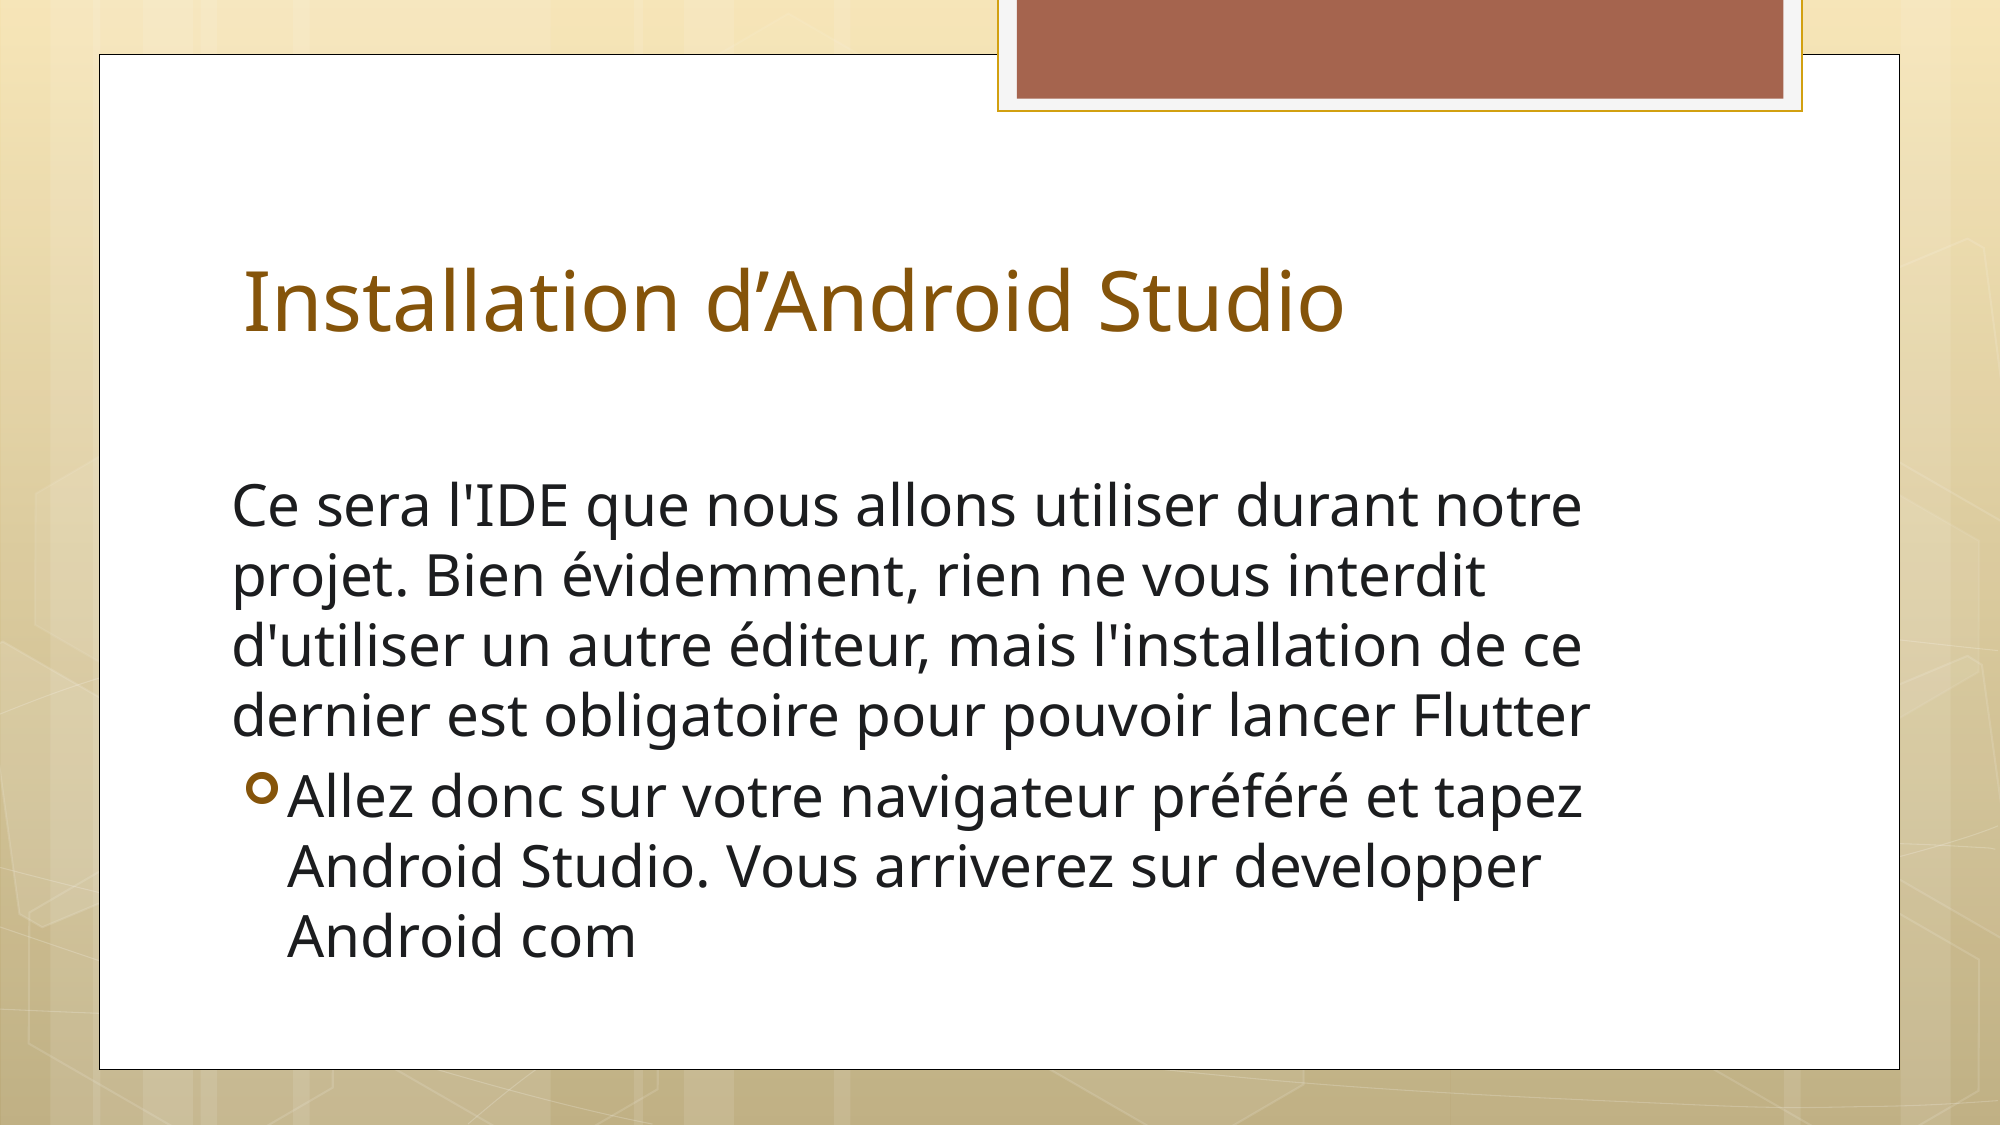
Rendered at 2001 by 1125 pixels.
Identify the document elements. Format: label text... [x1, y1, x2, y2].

list Ce sera l'IDE que nous allons utiliser durant notre projet. Bien évidemment, rien ne vous interdit d'utiliser un autre éditeur, mais l'installation de ce dernier est obligatoire pour pouvoir lancer Flutter Allez donc sur votre navigateur préféré et tapez Android Studio. Vous arriverez sur developper Android com [216, 460, 1664, 1022]
title Installation d’Android Studio [228, 168, 1765, 357]
